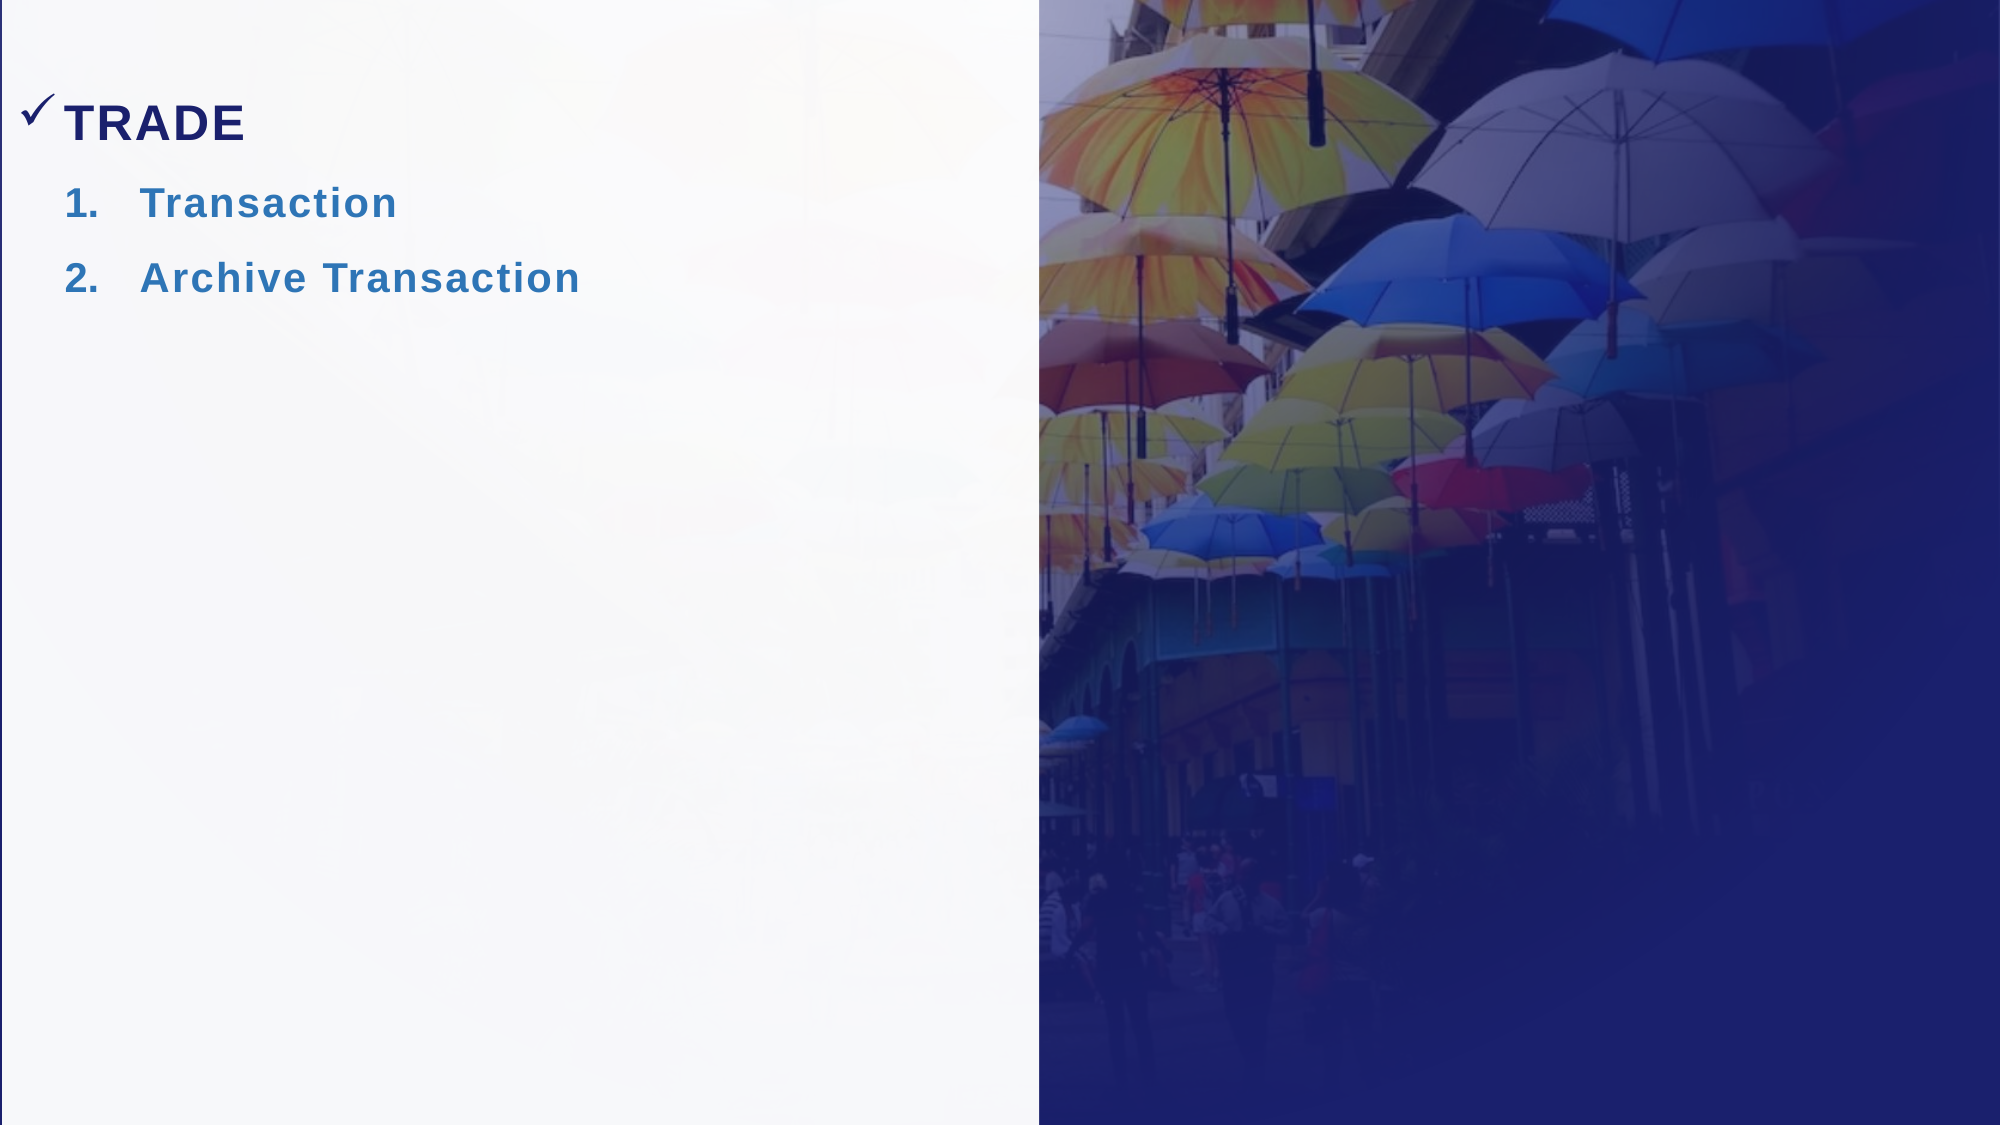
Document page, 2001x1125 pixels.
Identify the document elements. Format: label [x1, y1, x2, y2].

text_box [2, 0, 1040, 1125]
picture [1040, 0, 2000, 1125]
